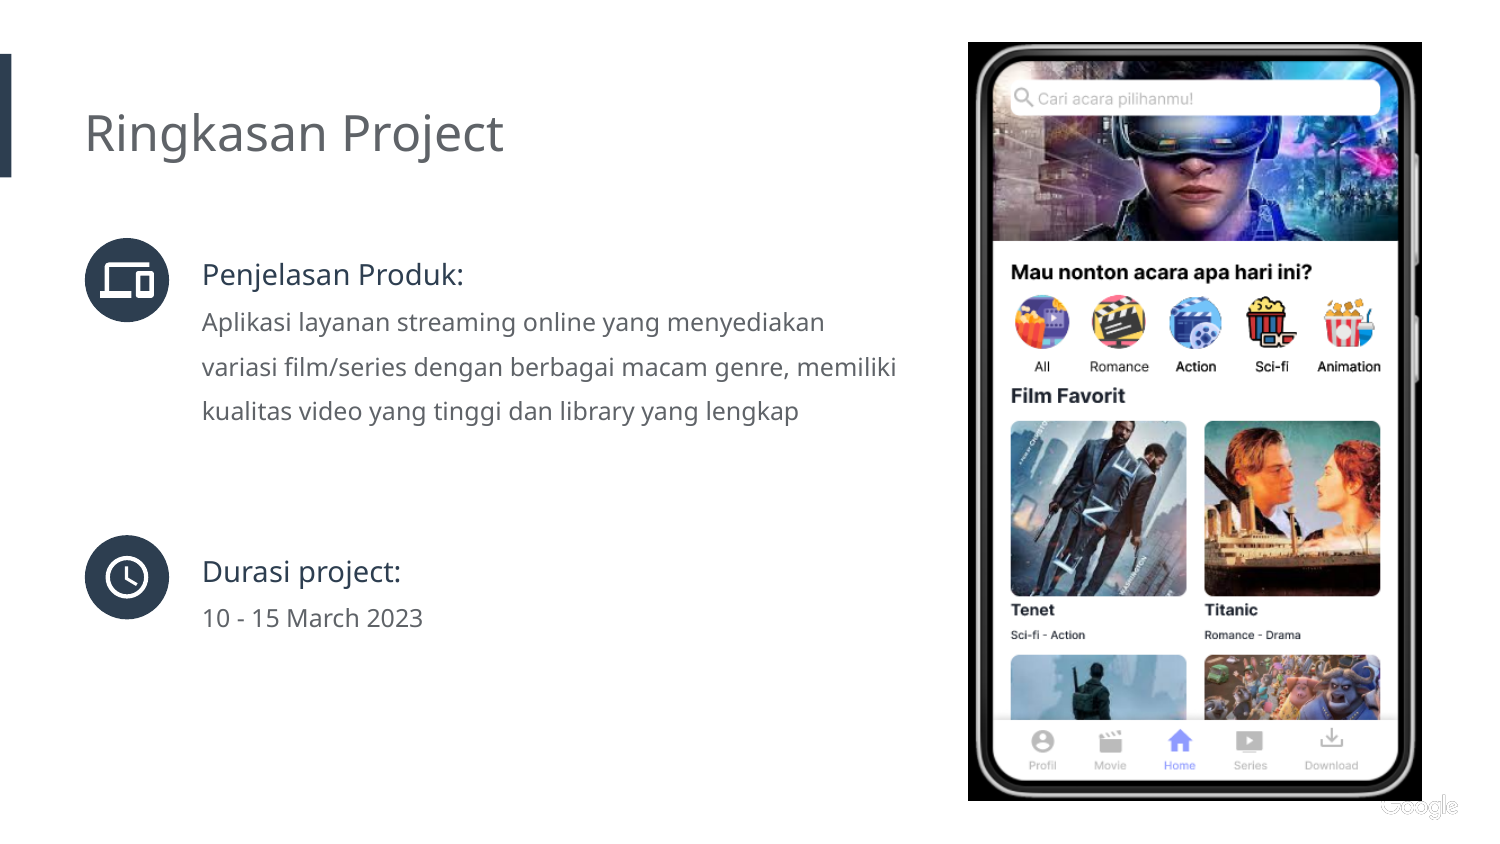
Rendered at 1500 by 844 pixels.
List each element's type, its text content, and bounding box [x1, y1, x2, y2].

text_box Penjelasan Produk: Aplikasi layanan streaming online yang menyediakan variasi film/series dengan berbagai macam genre, memiliki kualitas video yang tinggi dan library yang lengkap [201, 223, 919, 441]
text_box Durasi project: 10 - 15 March 2023 [201, 520, 768, 648]
picture [968, 42, 1458, 820]
text_box [135, 271, 154, 298]
text_box [84, 237, 170, 323]
text_box [84, 535, 170, 620]
text_box [100, 262, 150, 298]
text_box [105, 555, 149, 599]
text_box Ringkasan Project [84, 85, 963, 176]
